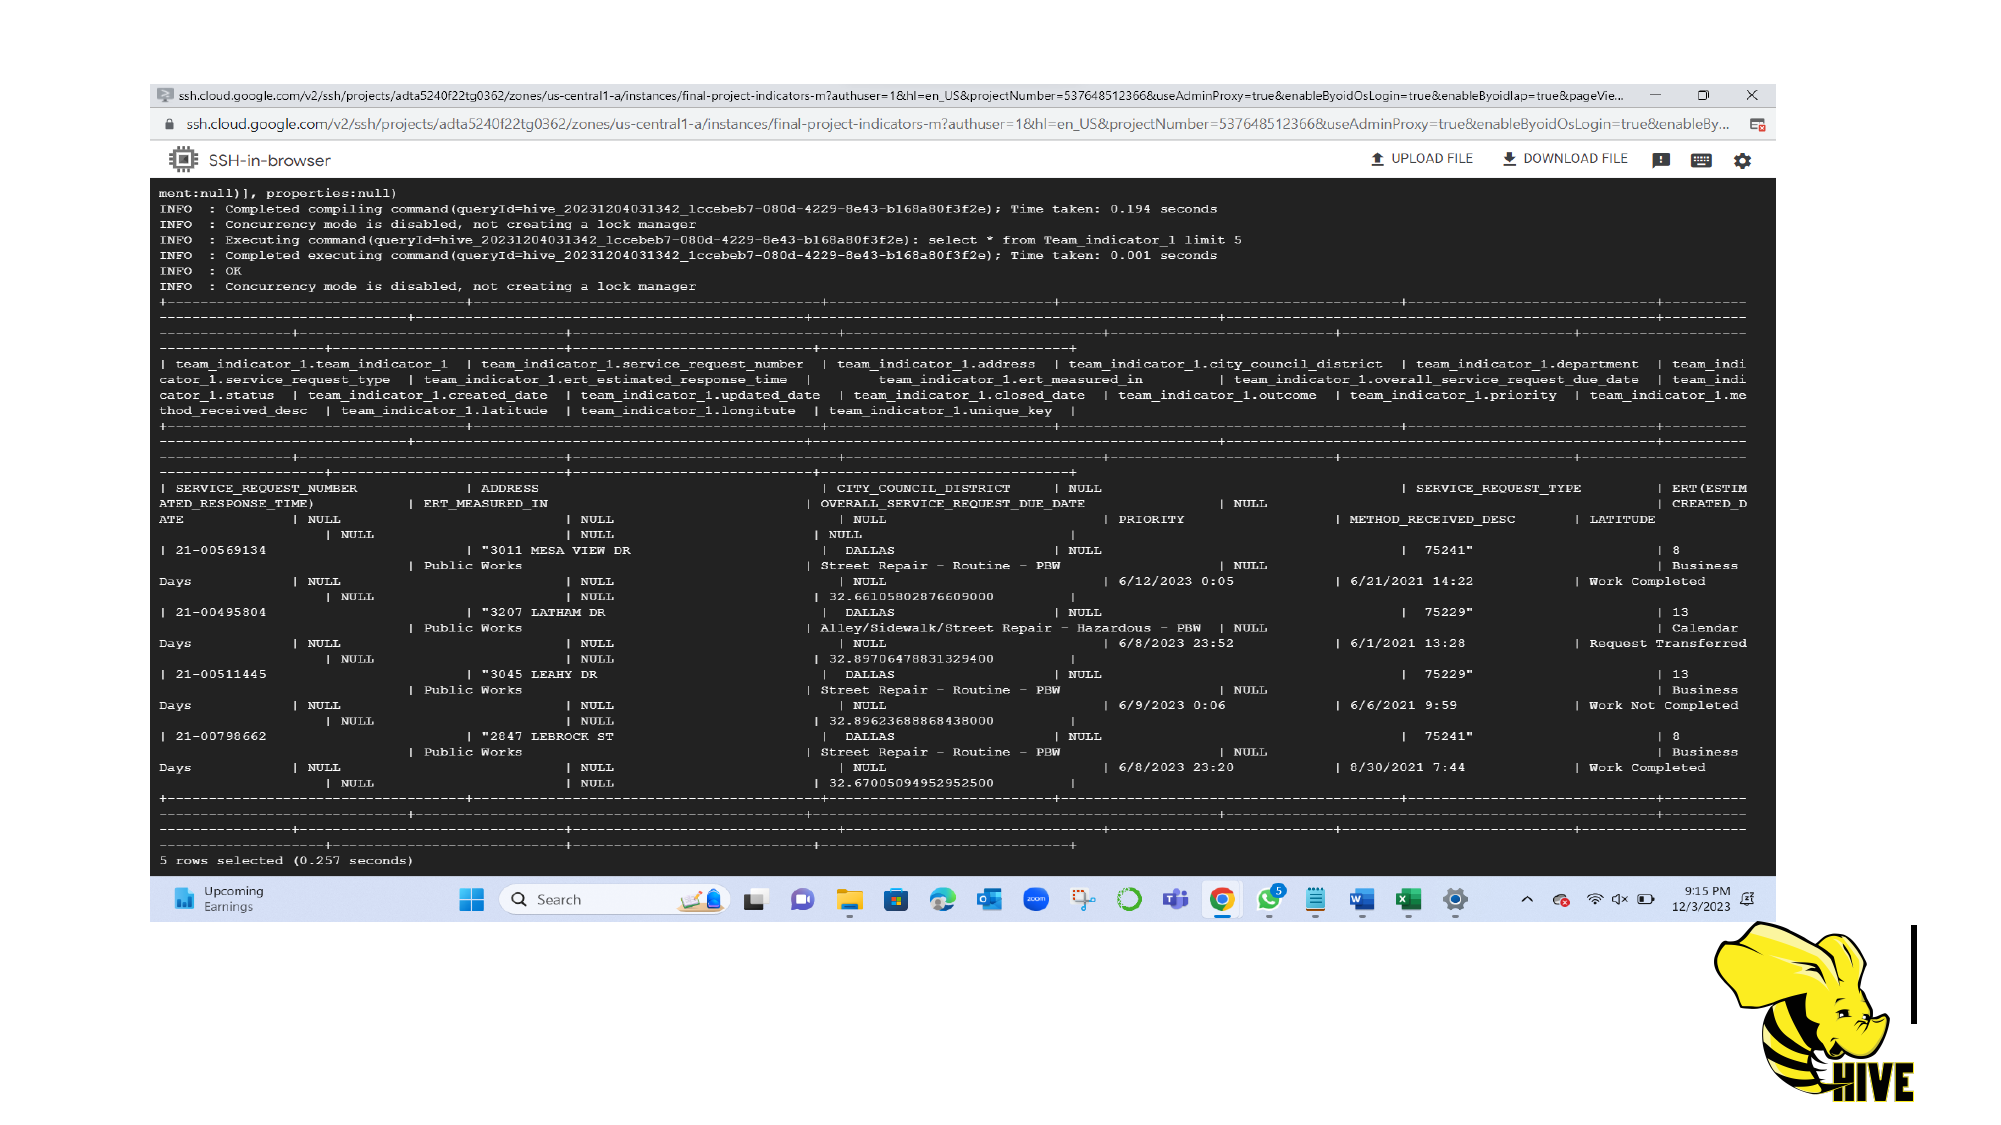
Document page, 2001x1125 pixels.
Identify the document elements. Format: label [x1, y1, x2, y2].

picture [149, 84, 1915, 1102]
